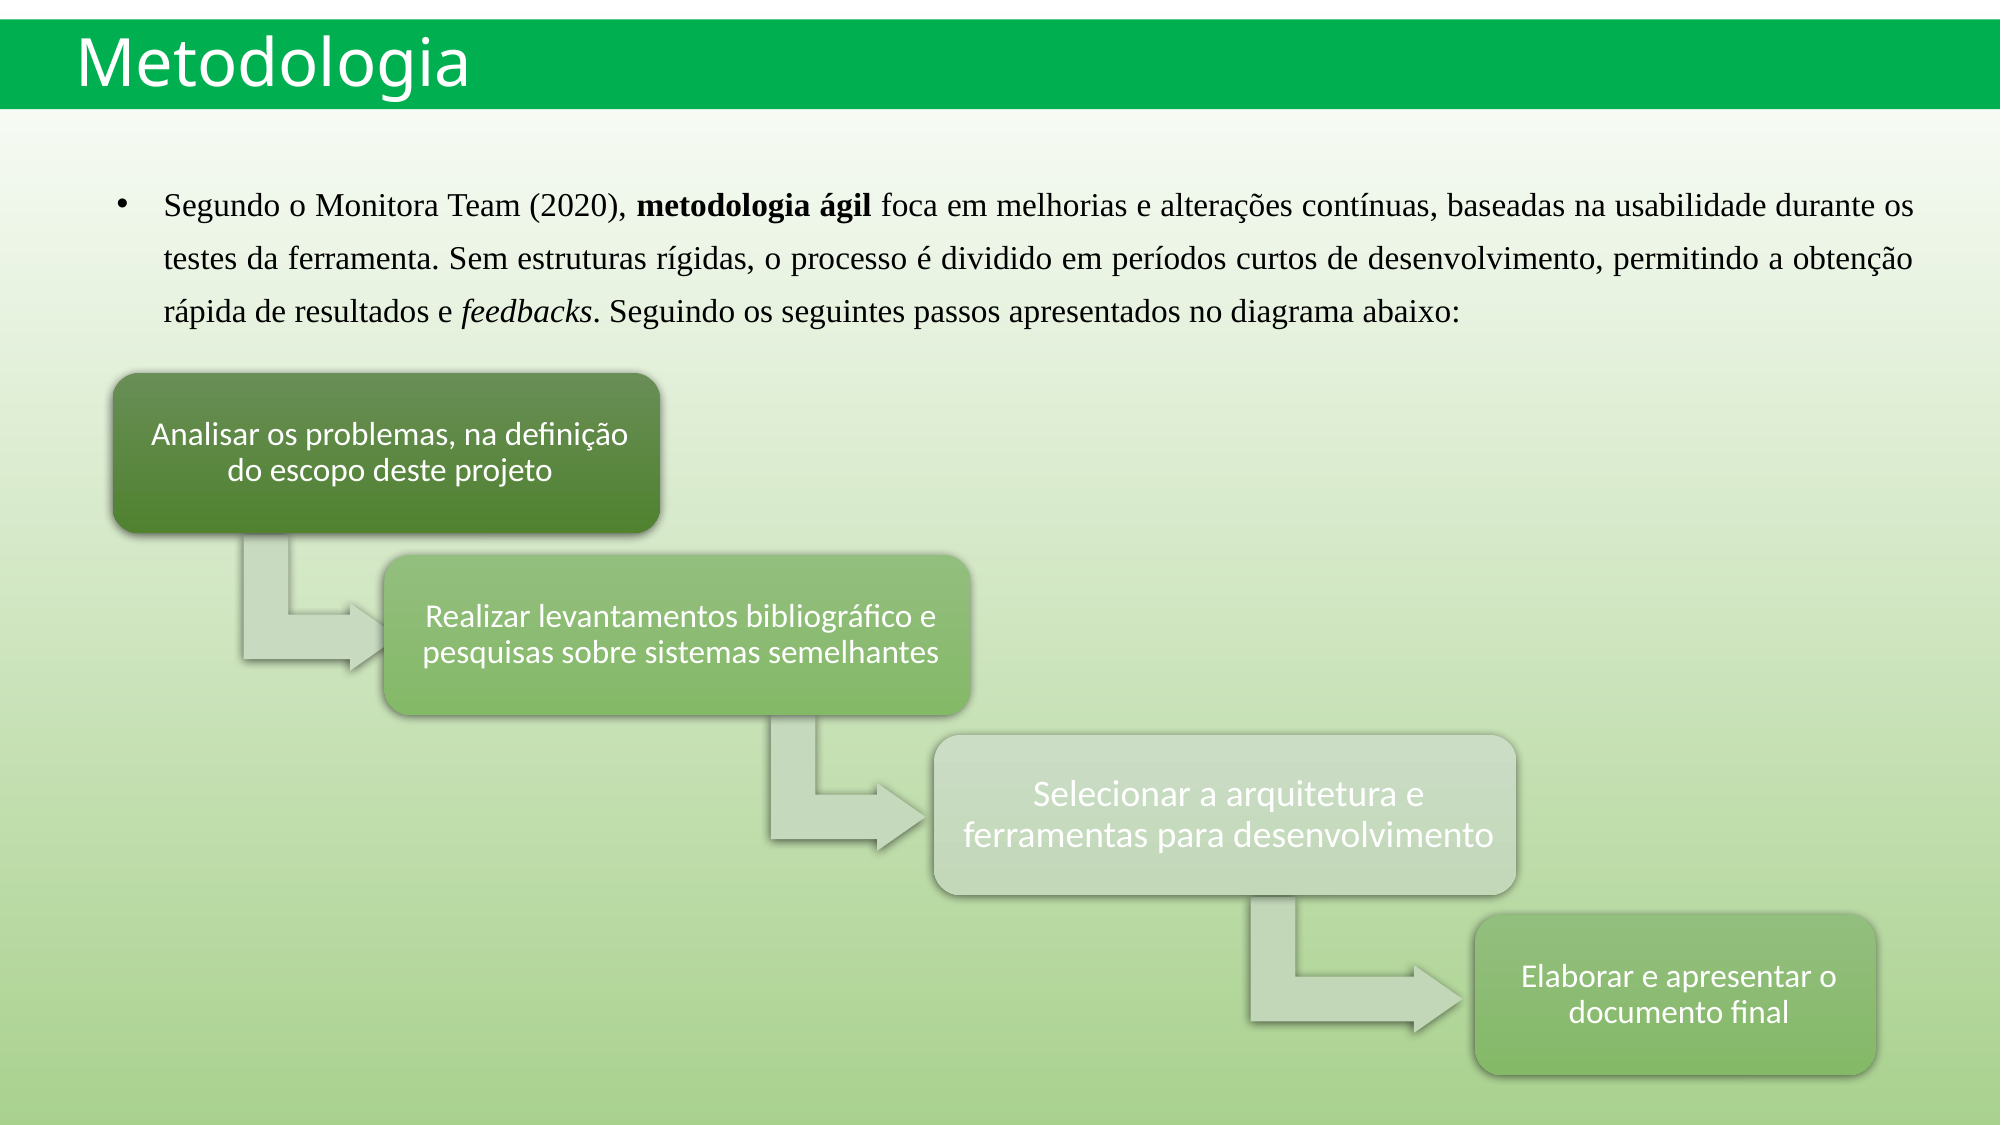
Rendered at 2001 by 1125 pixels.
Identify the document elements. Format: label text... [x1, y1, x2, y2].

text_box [112, 370, 1932, 1080]
text_box Segundo o Monitora Team (2020), metodologia ágil foca em melhorias e alterações contínuas, baseadas na usabilidade durante os testes da ferramenta. Sem estruturas rígidas, o processo é dividido em períodos curtos de desenvolvimento, permitindo a obtenção rápida de resultados e feedbacks. Seguindo os seguintes passos apresentados no diagrama abaixo: [26, 109, 1932, 337]
text_box Metodologia [0, 19, 2000, 110]
